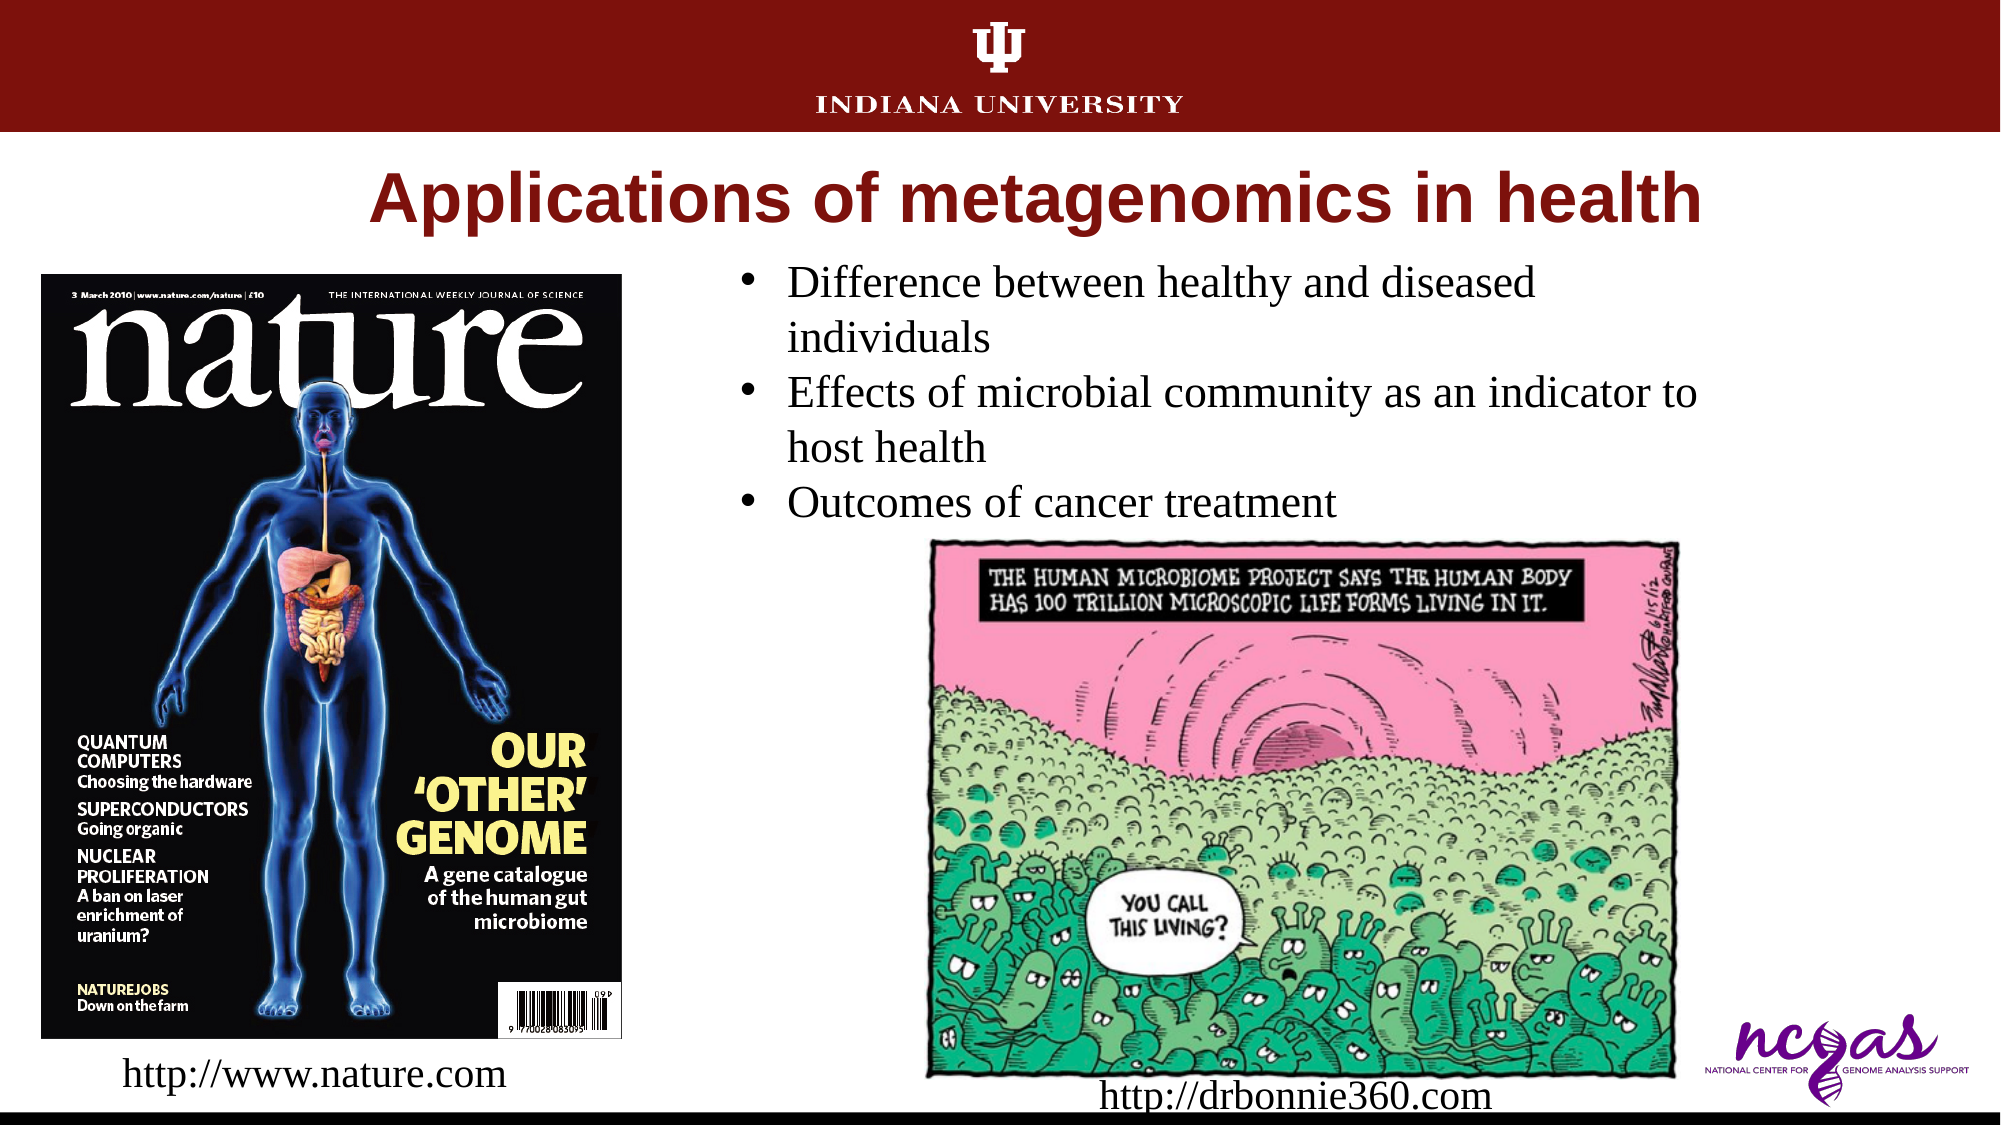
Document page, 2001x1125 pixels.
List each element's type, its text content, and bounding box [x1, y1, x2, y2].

title Applications of metagenomics in health [269, 99, 1825, 288]
picture [41, 274, 623, 1039]
picture [816, 22, 1183, 99]
text_box http://drbonnie360.com [1084, 1089, 1586, 1125]
picture [1692, 1012, 1980, 1109]
picture [924, 538, 1681, 1081]
text_box http://www.nature.com [107, 1047, 523, 1104]
text_box Difference between healthy and diseased individuals Effects of microbial community as an indicator to host health Outcomes of cancer treatment [725, 244, 1766, 534]
